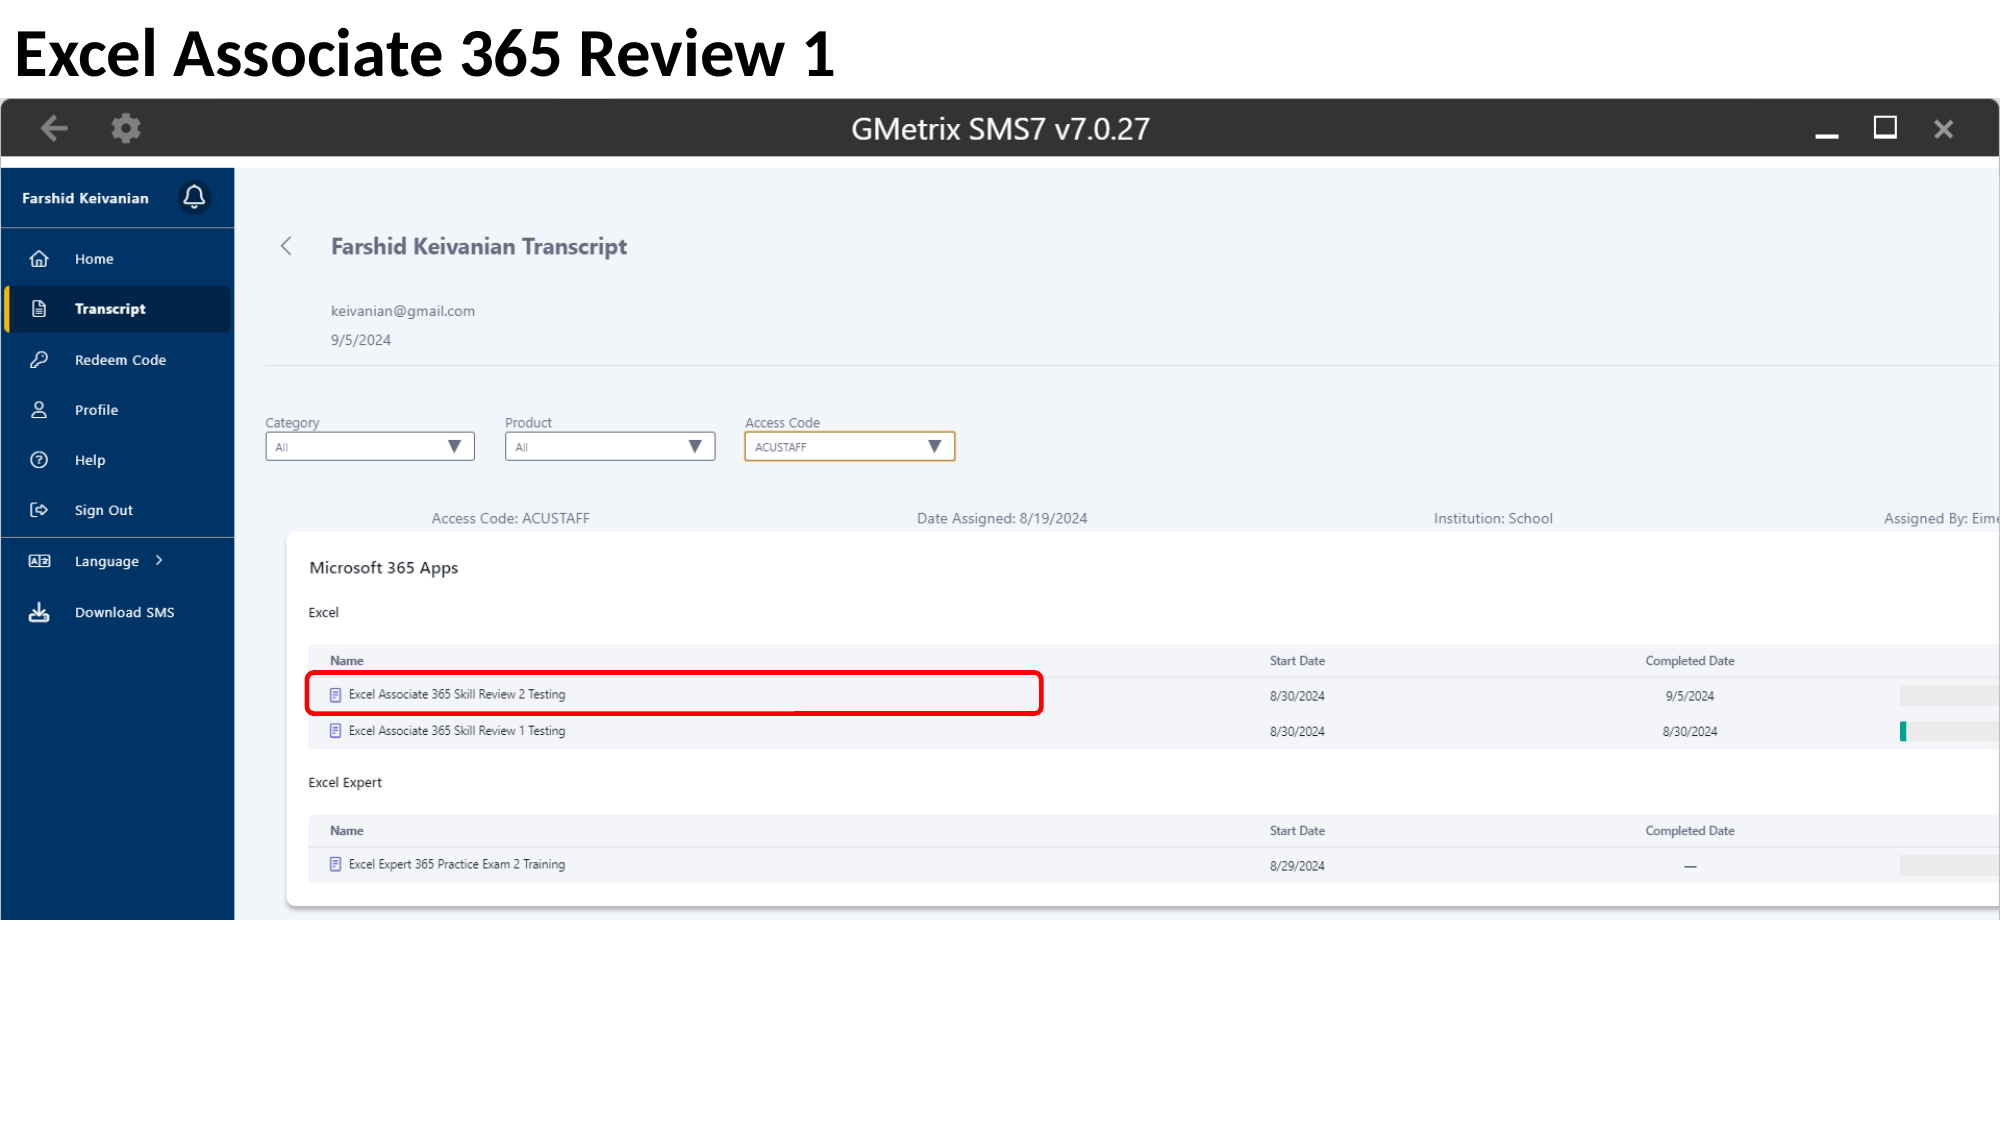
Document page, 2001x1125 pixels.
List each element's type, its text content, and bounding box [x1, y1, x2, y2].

picture [0, 97, 2000, 920]
text_box Excel Associate 365 Review 1 [0, 0, 1375, 97]
